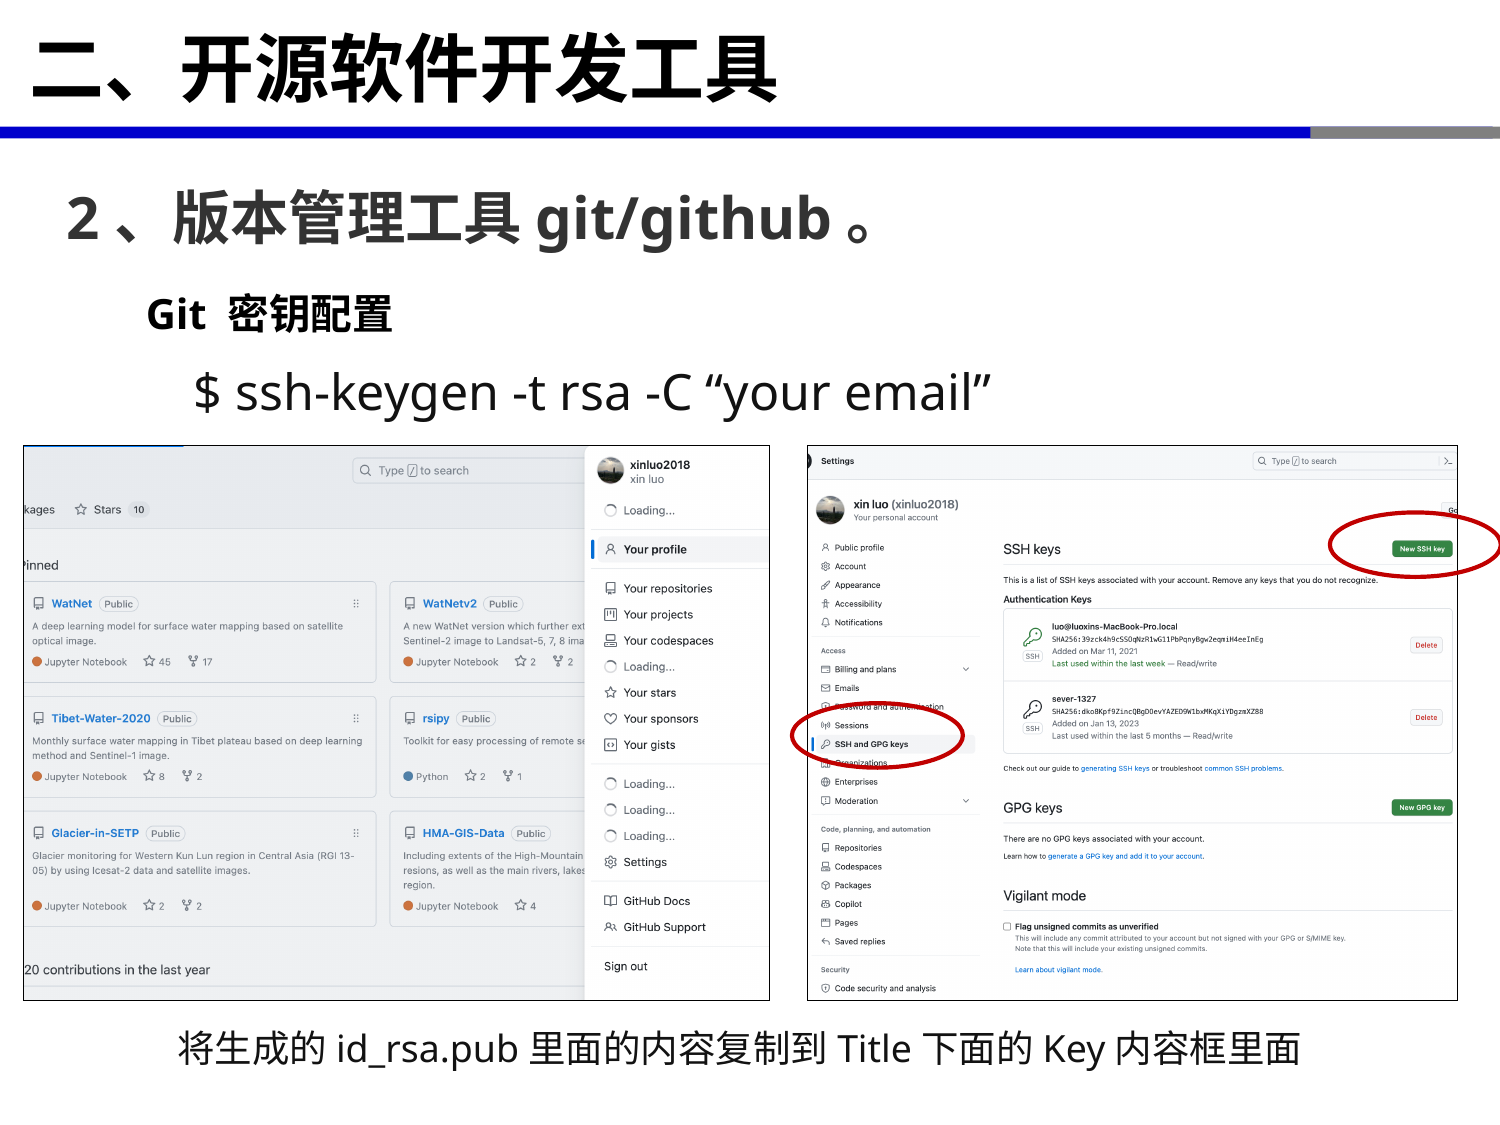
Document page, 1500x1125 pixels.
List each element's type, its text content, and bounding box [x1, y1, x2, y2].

text_box 将生成的id_rsa.pub里面的内容复制到Title下面的Key内容框里面 [22, 1017, 1457, 1078]
text_box Git 密钥配置 [130, 255, 666, 346]
picture [22, 444, 770, 1001]
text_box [791, 444, 1500, 1001]
text_box 2、版本管理工具git/github。 [52, 138, 1448, 259]
text_box $ ssh-keygen -t rsa -C “your email” [178, 352, 1315, 513]
title 二、开源软件开发工具 [0, 1, 1479, 132]
